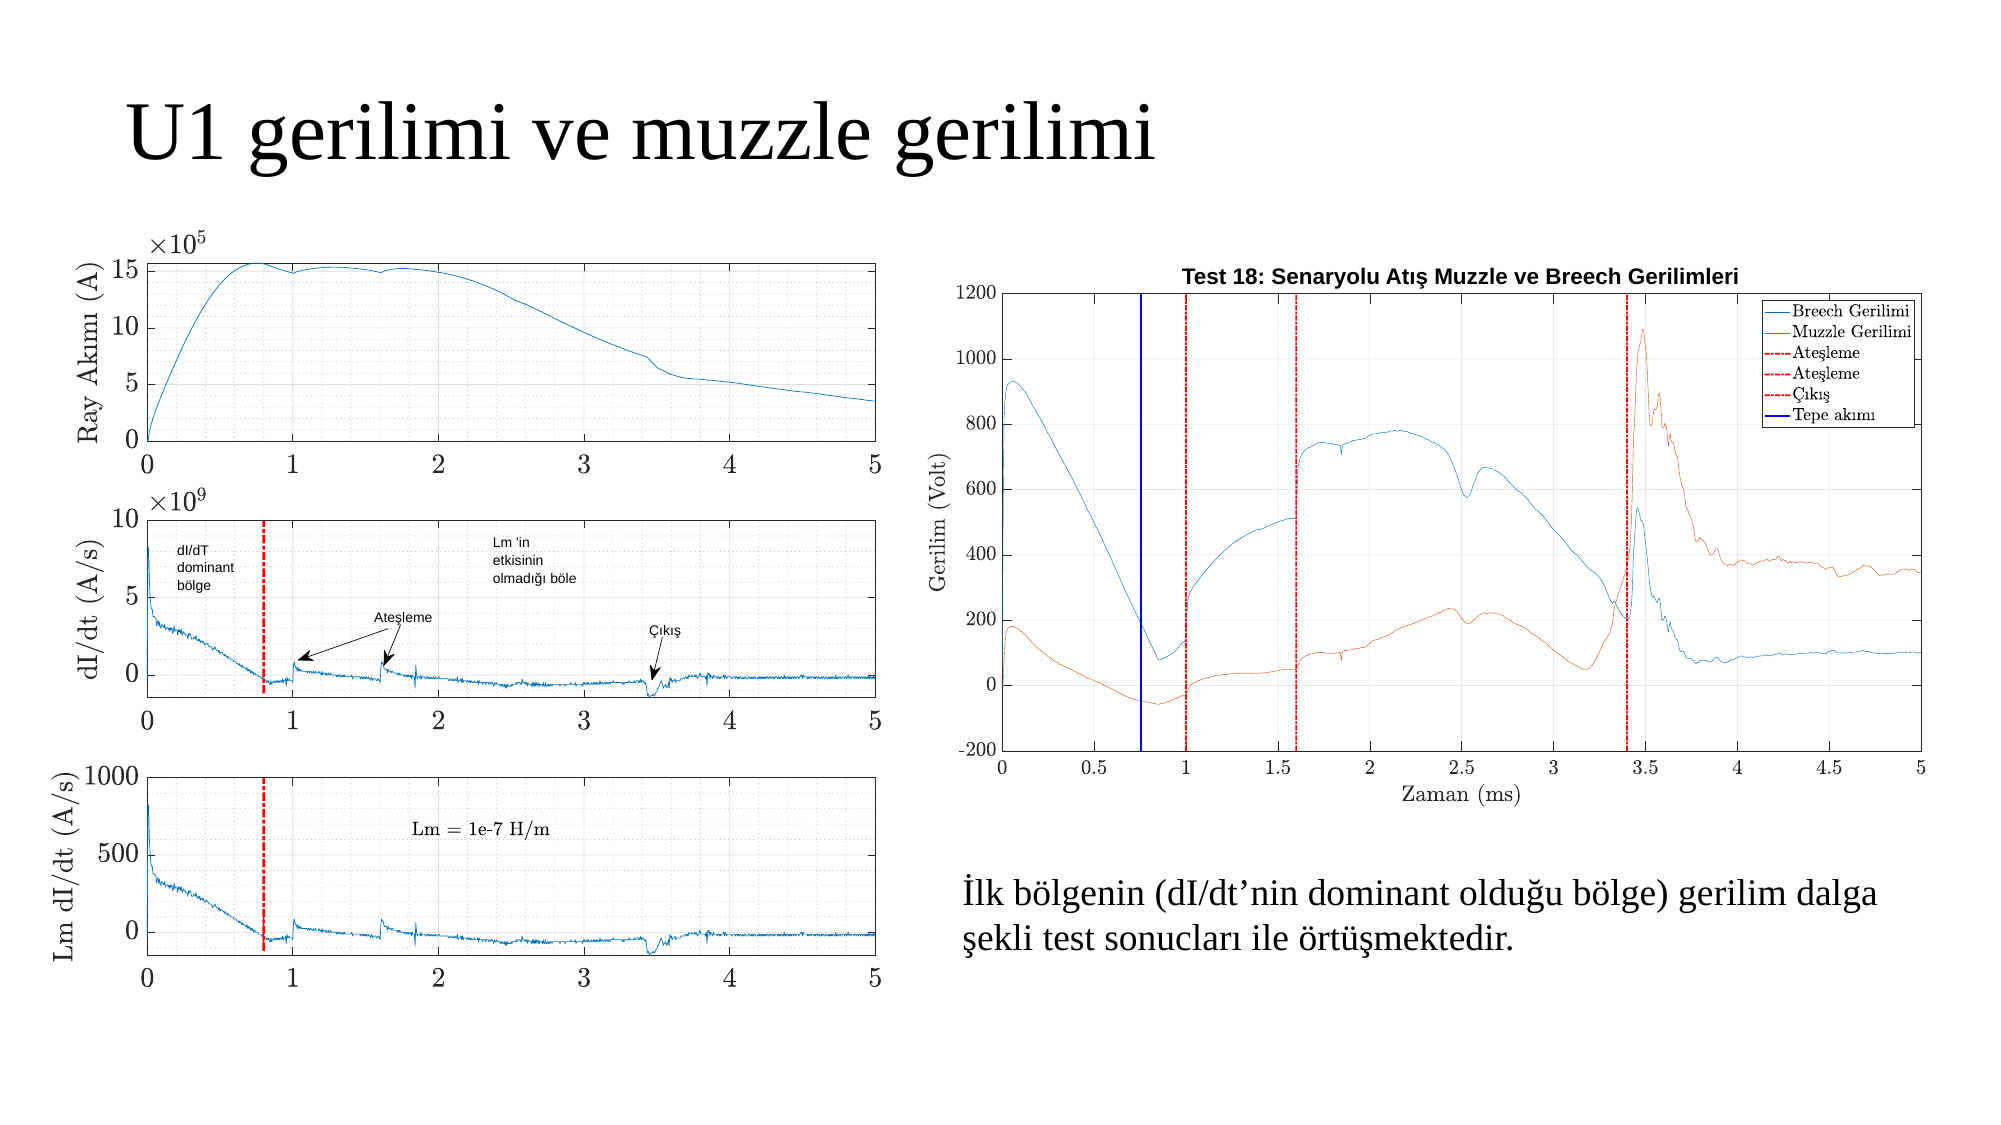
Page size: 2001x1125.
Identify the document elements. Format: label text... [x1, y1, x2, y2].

picture [25, 191, 2000, 1049]
title U1 gerilimi ve muzzle gerilimi [110, 23, 1836, 241]
text_box İlk bölgenin (dI/dt’nin dominant olduğu bölge) gerilim dalga şekli test sonucları ile örtüşmektedir. [963, 860, 1934, 966]
